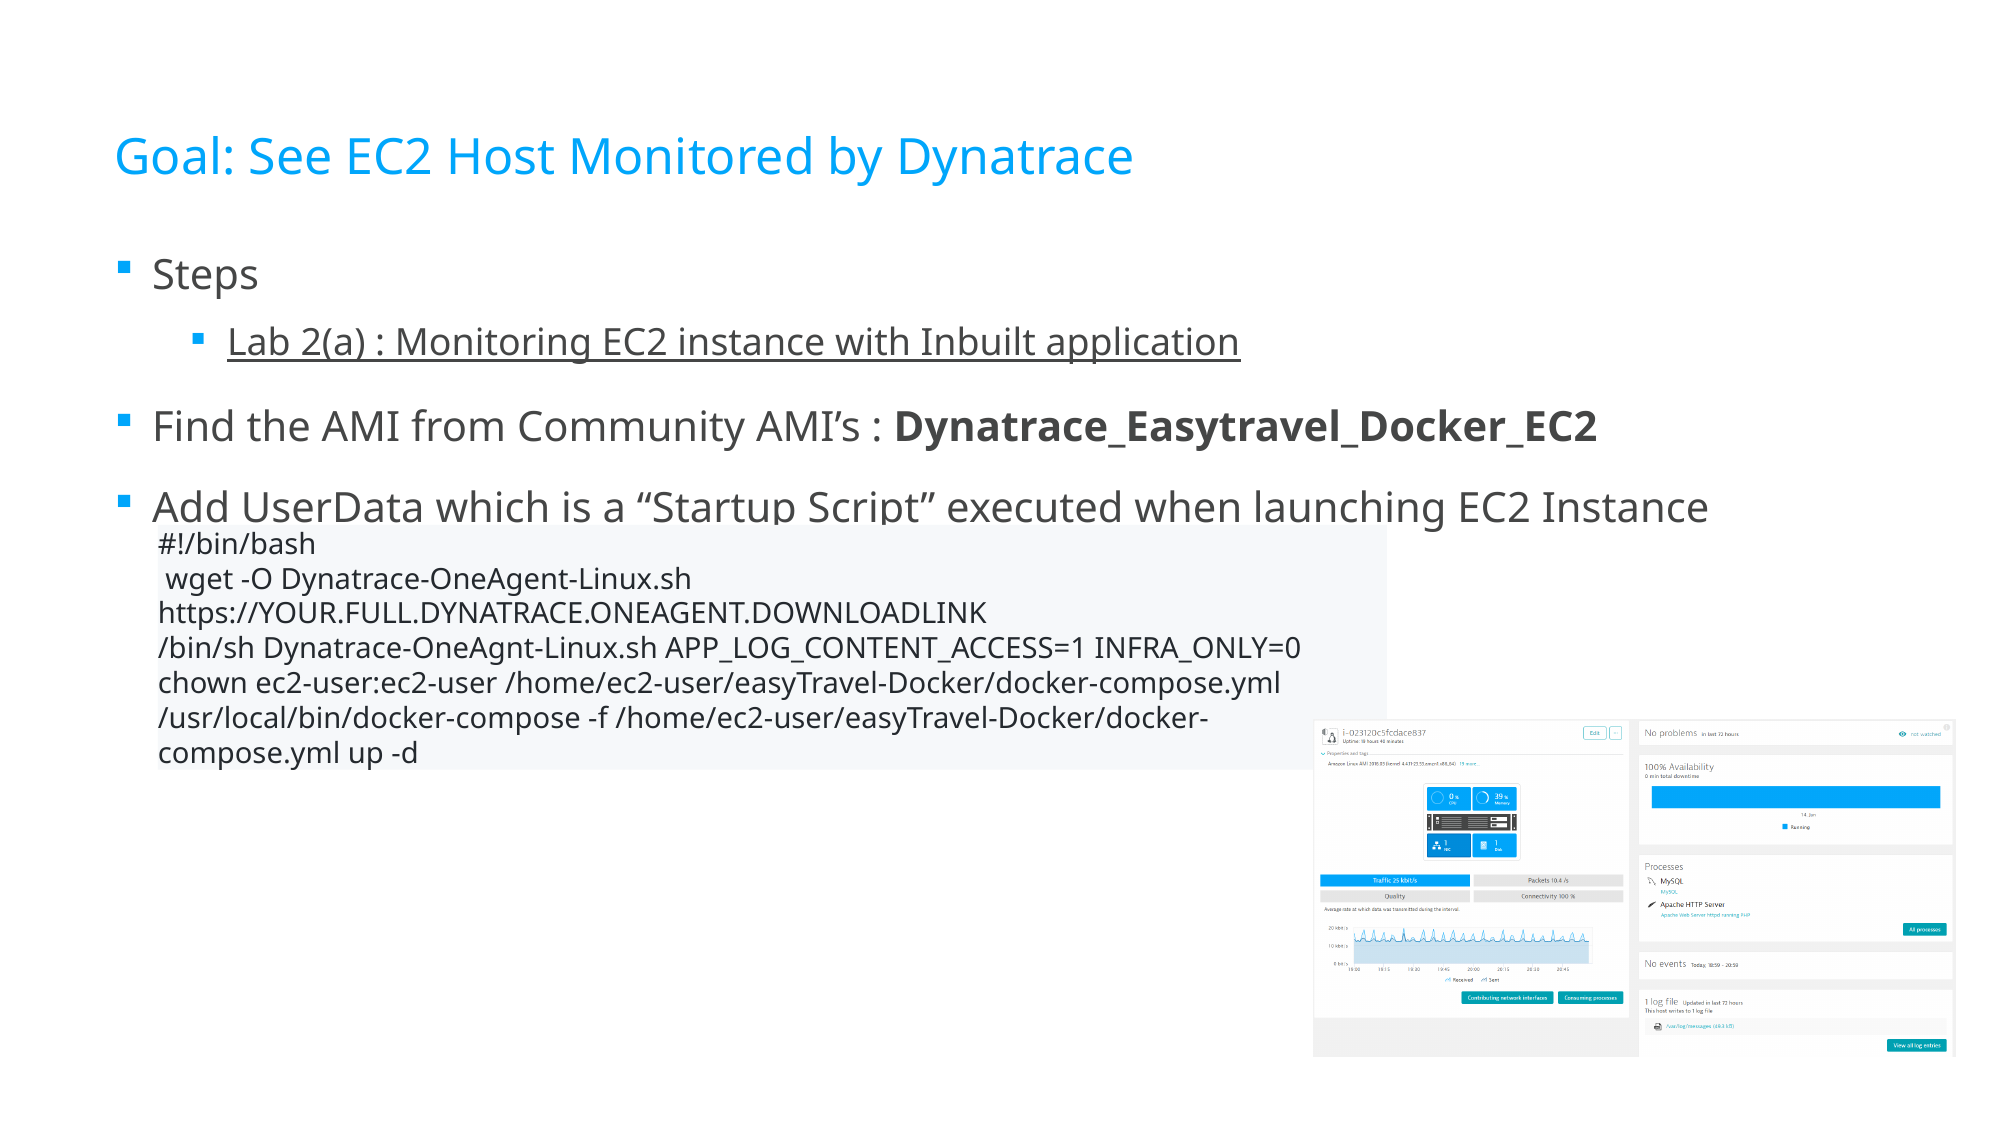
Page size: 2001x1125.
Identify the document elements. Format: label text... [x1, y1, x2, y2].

title Goal: See EC2 Host Monitored by Dynatrace [114, 93, 1882, 204]
text_box #!/bin/bash wget -O Dynatrace-OneAgent-Linux.sh https://YOUR.FULL.DYNATRACE.ONEAGENT.DOWNLOADLINK /bin/sh Dynatrace-OneAgnt-Linux.sh APP_LOG_CONTENT_ACCESS=1 INFRA_ONLY=0 chown ec2-user:ec2-user /home/ec2-user/easyTravel-Docker/docker-compose.yml /usr/local/bin/docker-compose -f /home/ec2-user/easyTravel-Docker/docker-compose.yml up -d [157, 524, 1387, 770]
picture [1313, 719, 1956, 1057]
list Steps Lab 2(a) : Monitoring EC2 instance with Inbuilt application Find the AMI from Community AMI’s : Dynatrace_Easytravel_Docker_EC2 Add UserData which is a “Startup Script” executed when launching EC2 Instance [114, 237, 1882, 989]
